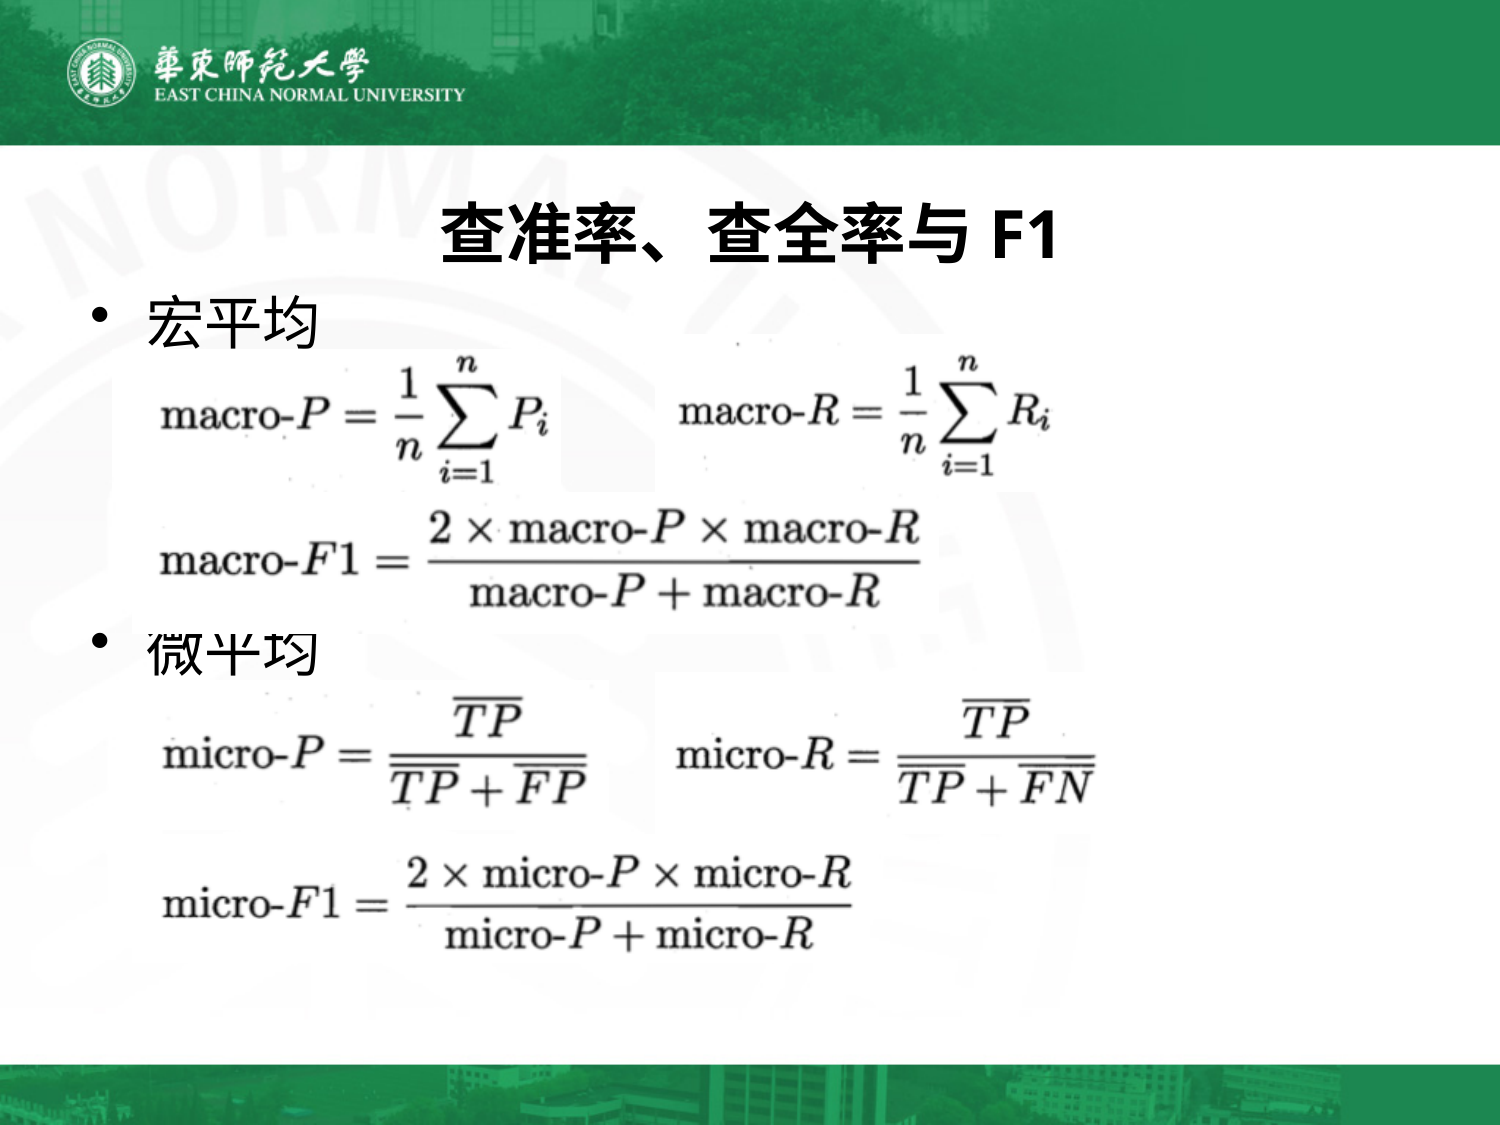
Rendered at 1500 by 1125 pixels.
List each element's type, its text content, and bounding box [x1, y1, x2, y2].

list 宏平均 微平均 [75, 278, 1425, 681]
picture [0, 0, 1500, 1125]
title 查准率、查全率与F1 [76, 172, 1427, 291]
